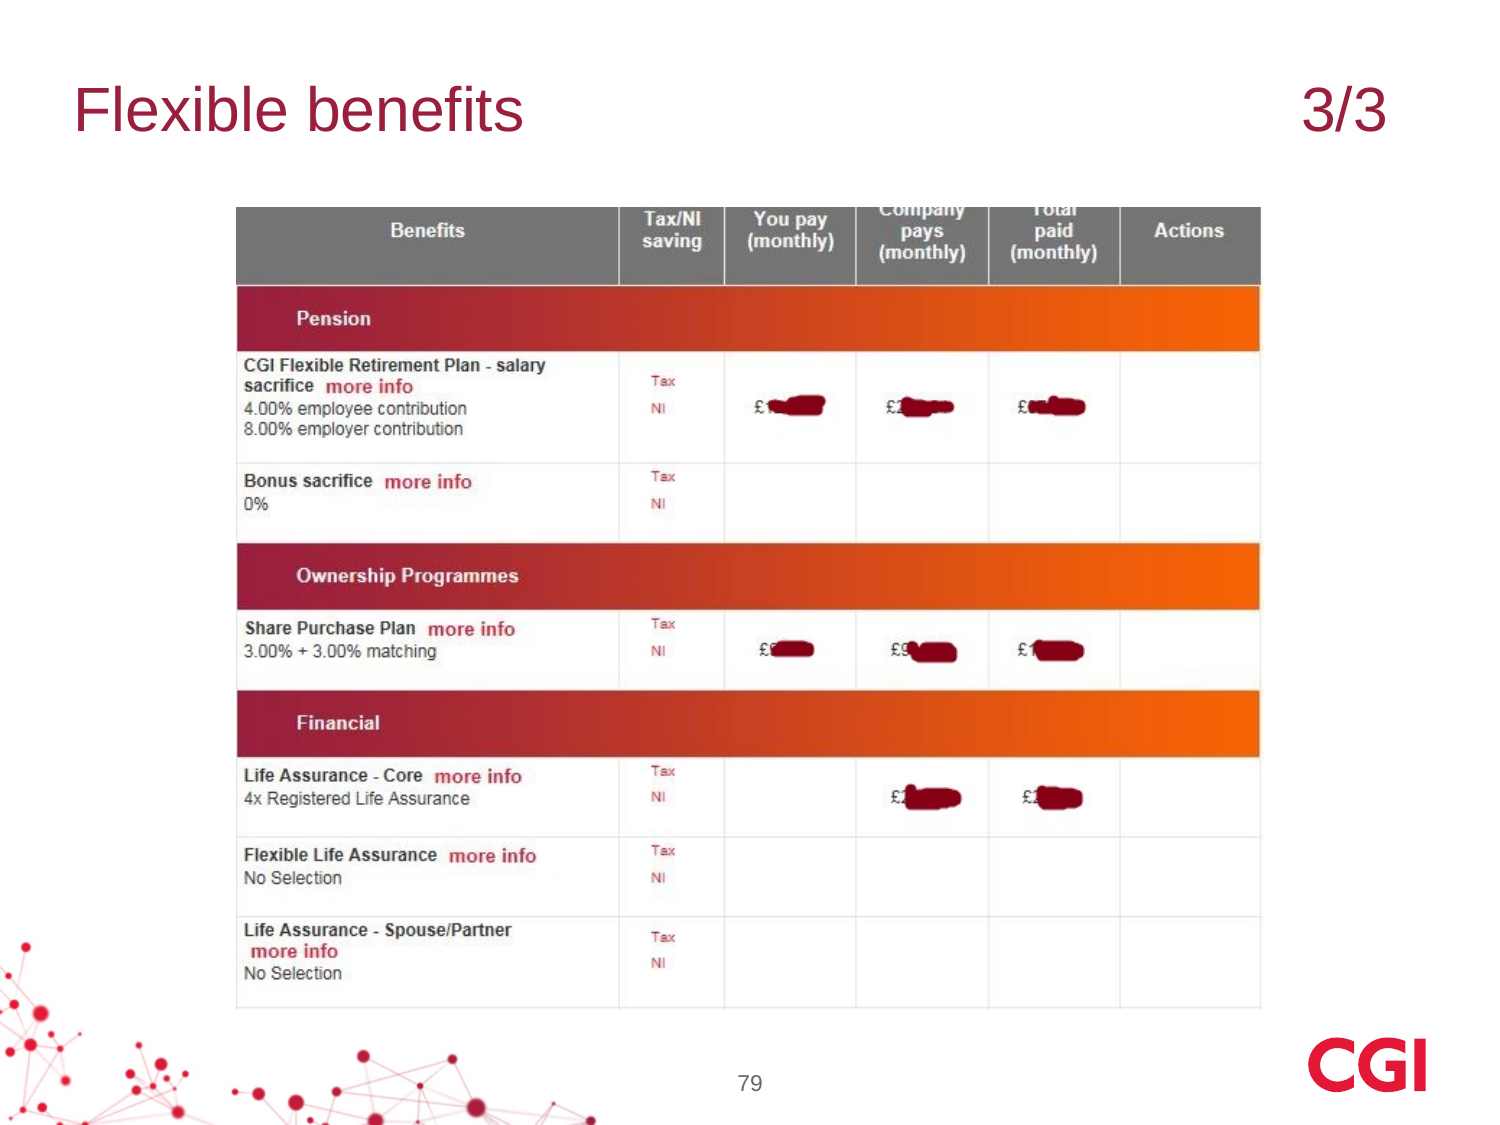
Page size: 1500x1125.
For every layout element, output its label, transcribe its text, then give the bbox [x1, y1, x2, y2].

slide_number 79 [686, 1068, 814, 1109]
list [236, 206, 1265, 1010]
picture [0, 906, 1500, 1125]
title Flexible benefits 3/3 [73, 30, 1425, 182]
